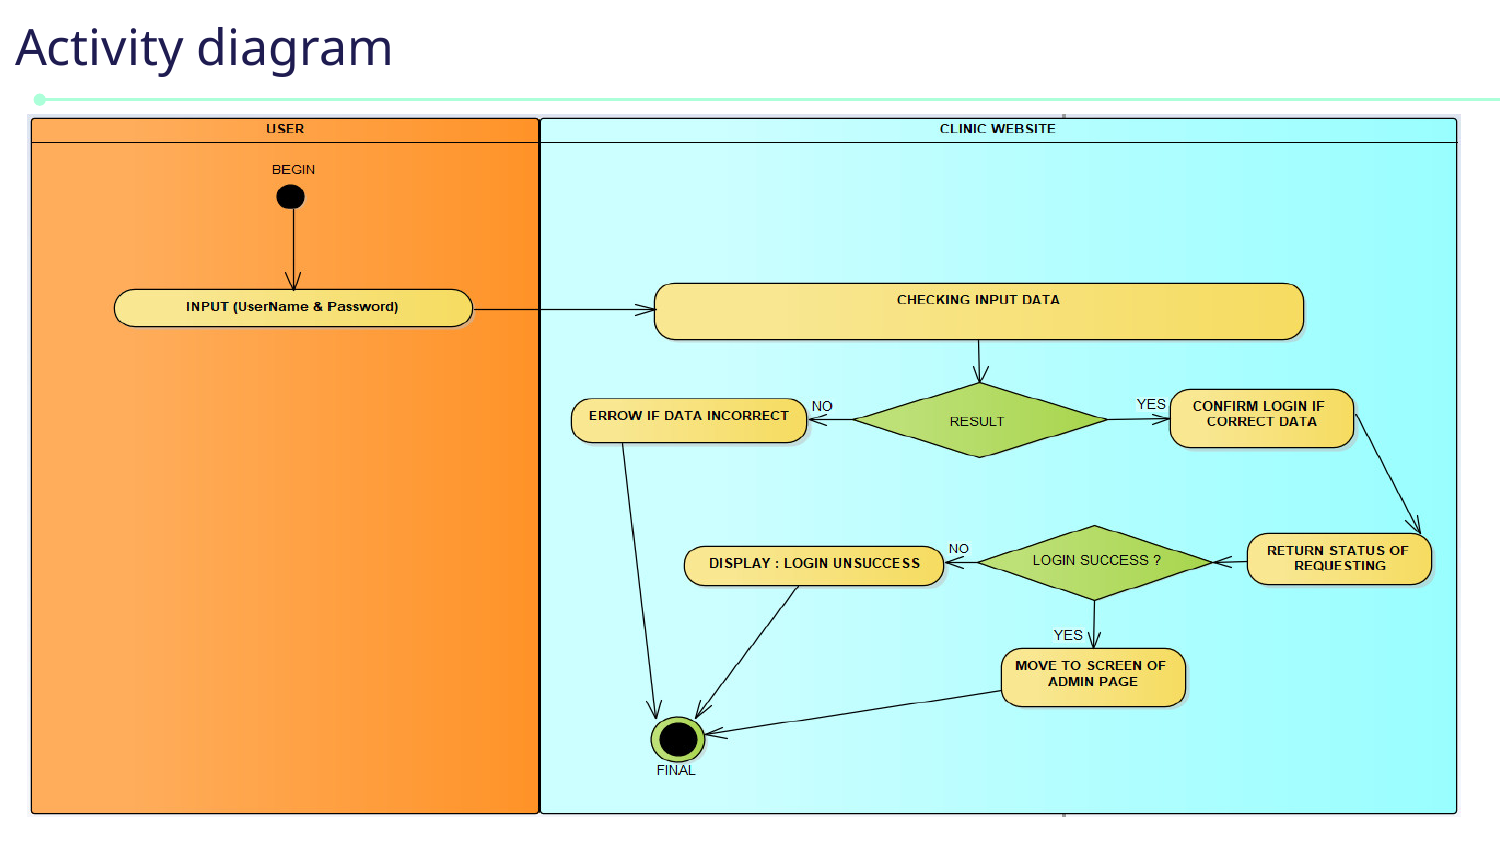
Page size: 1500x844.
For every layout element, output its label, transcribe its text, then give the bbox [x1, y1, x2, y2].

picture [26, 114, 1461, 817]
title Activity diagram [0, 0, 998, 89]
